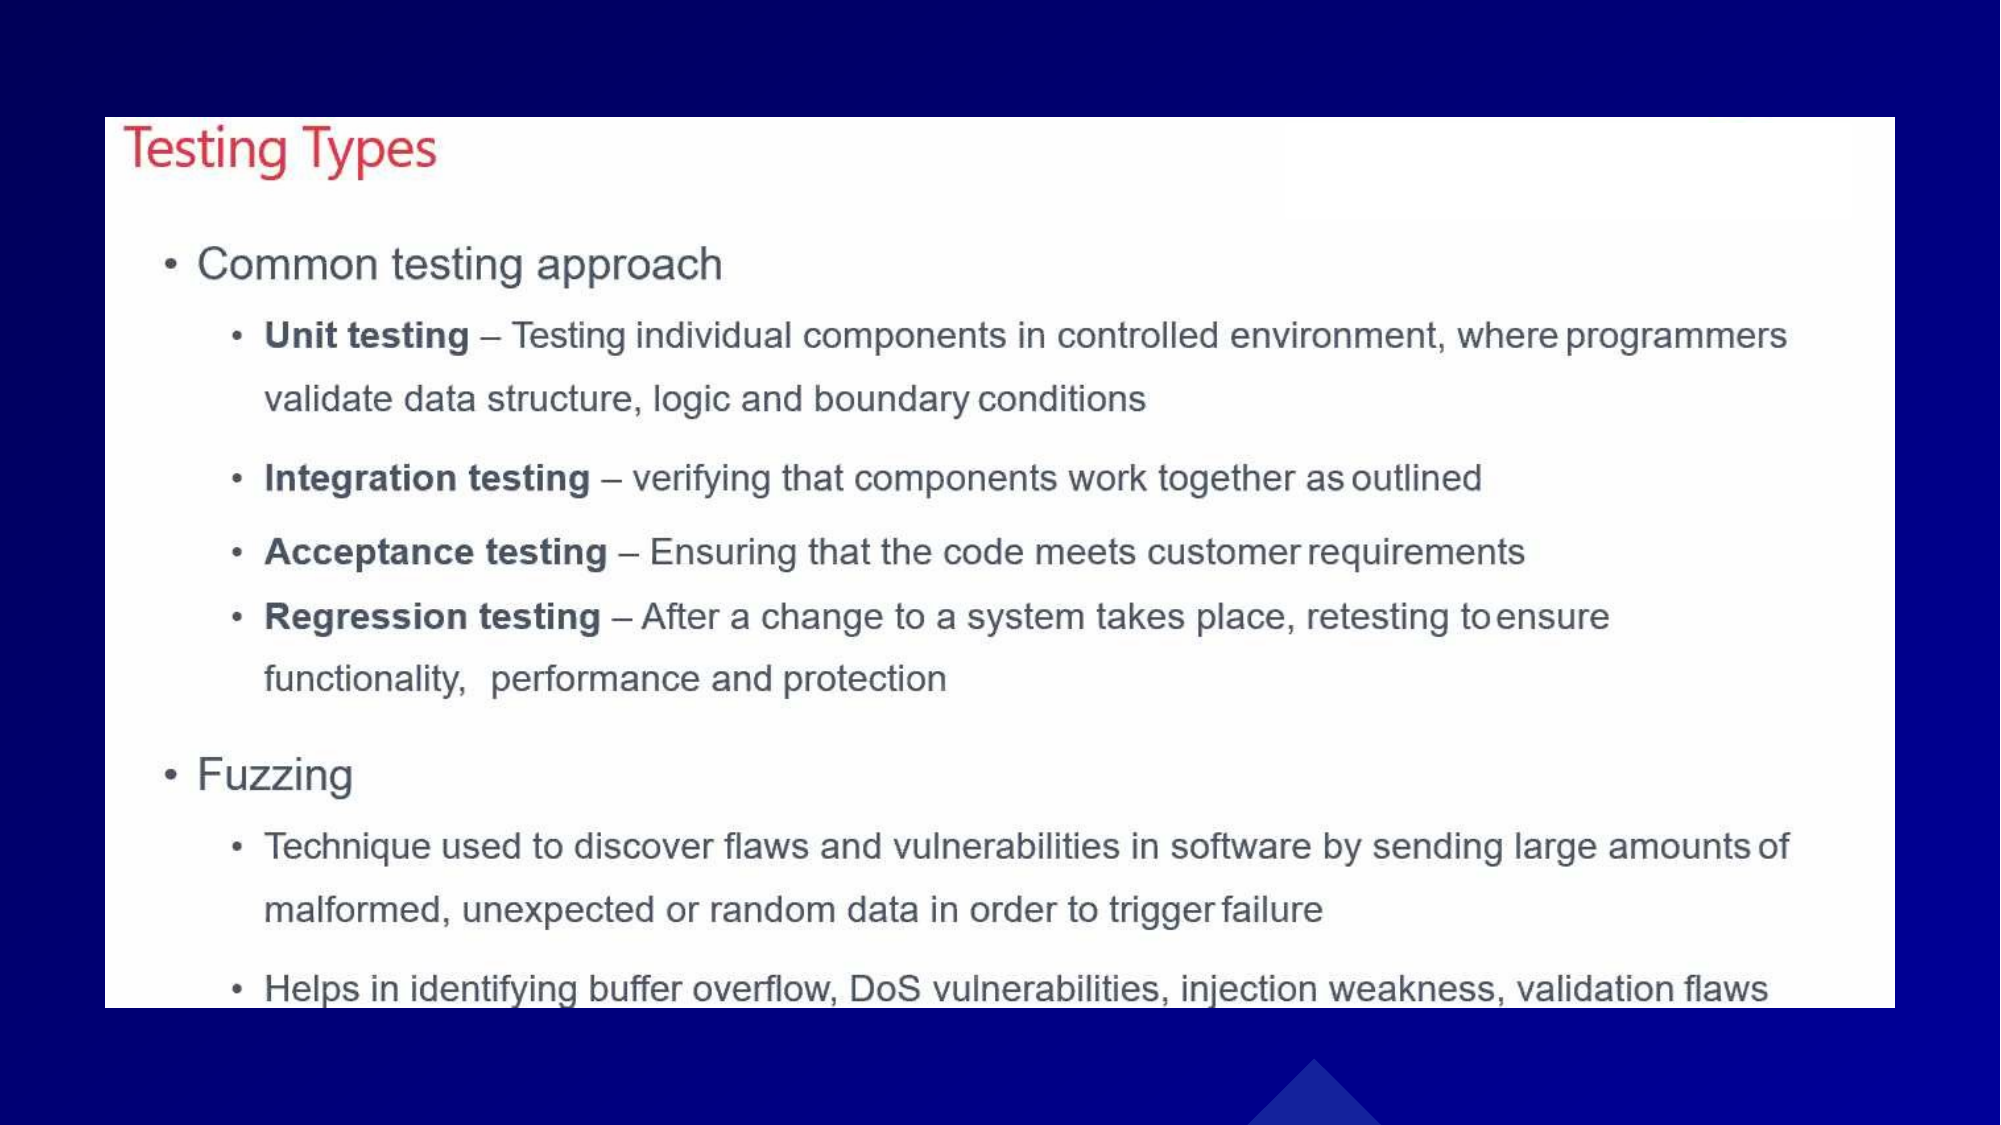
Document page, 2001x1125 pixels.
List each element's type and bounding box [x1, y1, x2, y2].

text_box [105, 117, 1895, 1125]
picture [0, 0, 2000, 1125]
